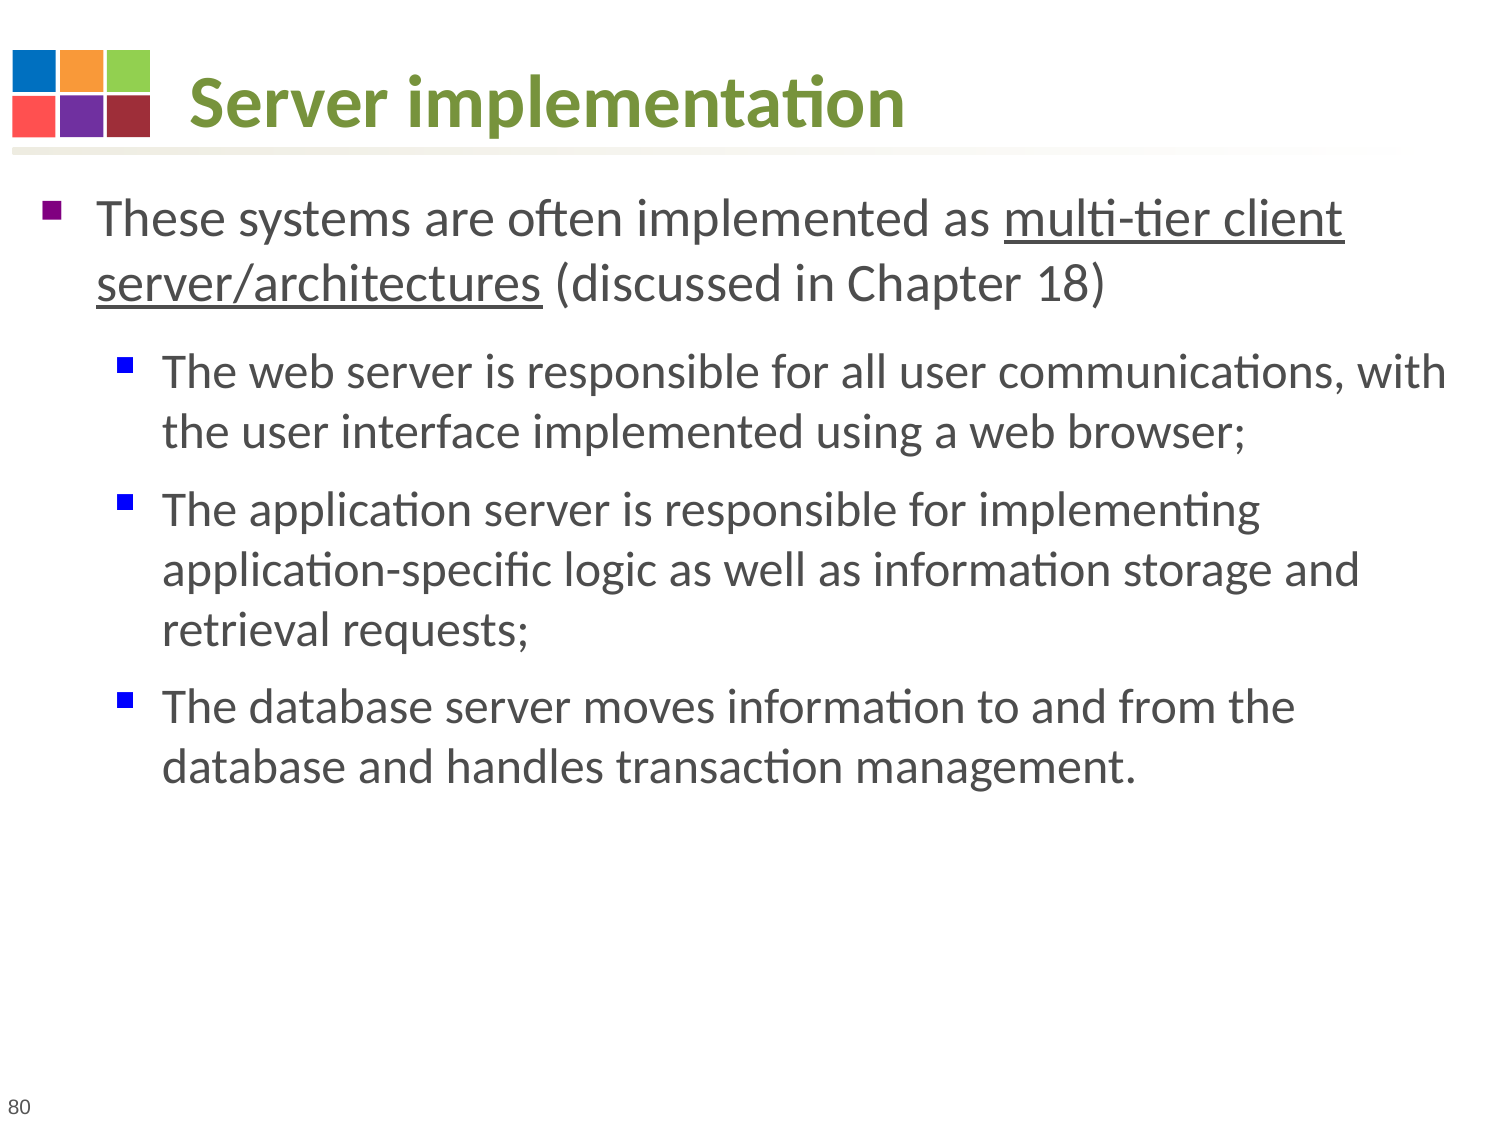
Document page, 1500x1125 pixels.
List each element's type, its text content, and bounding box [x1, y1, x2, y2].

list These systems are often implemented as multi-tier client server/architectures (discussed in Chapter 18) The web server is responsible for all user communications, with the user interface implemented using a web browser; The application server is responsible for implementing application-specific logic as well as information storage and retrieval requests; The database server moves information to and from the database and handles transaction management. [24, 174, 1475, 1088]
title Server implementation [174, 47, 1475, 150]
